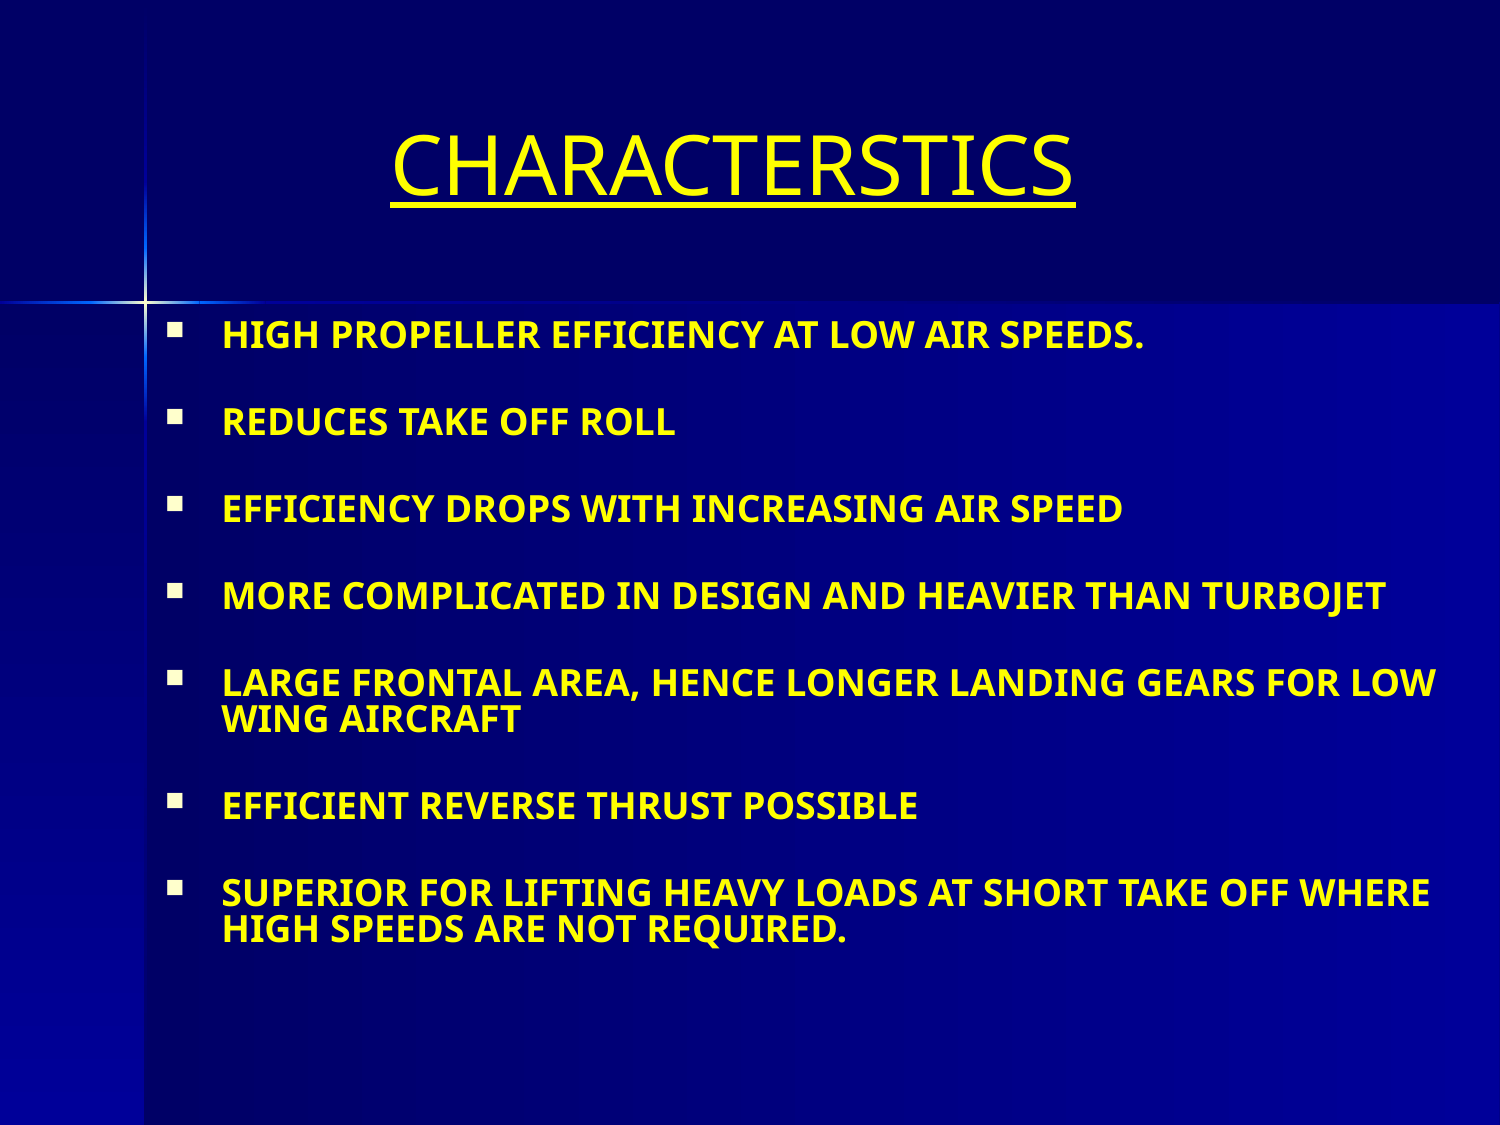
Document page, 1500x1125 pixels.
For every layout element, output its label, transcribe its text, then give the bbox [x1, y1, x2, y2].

title CHARACTERSTICS [374, 112, 1151, 213]
list HIGH PROPELLER EFFICIENCY AT LOW AIR SPEEDS. REDUCES TAKE OFF ROLL EFFICIENCY DROPS WITH INCREASING AIR SPEED MORE COMPLICATED IN DESIGN AND HEAVIER THAN TURBOJET LARGE FRONTAL AREA, HENCE LONGER LANDING GEARS FOR LOW WING AIRCRAFT EFFICIENT REVERSE THRUST POSSIBLE SUPERIOR FOR LIFTING HEAVY LOADS AT SHORT TAKE OFF WHERE HIGH SPEEDS ARE NOT REQUIRED. [149, 312, 1476, 1088]
